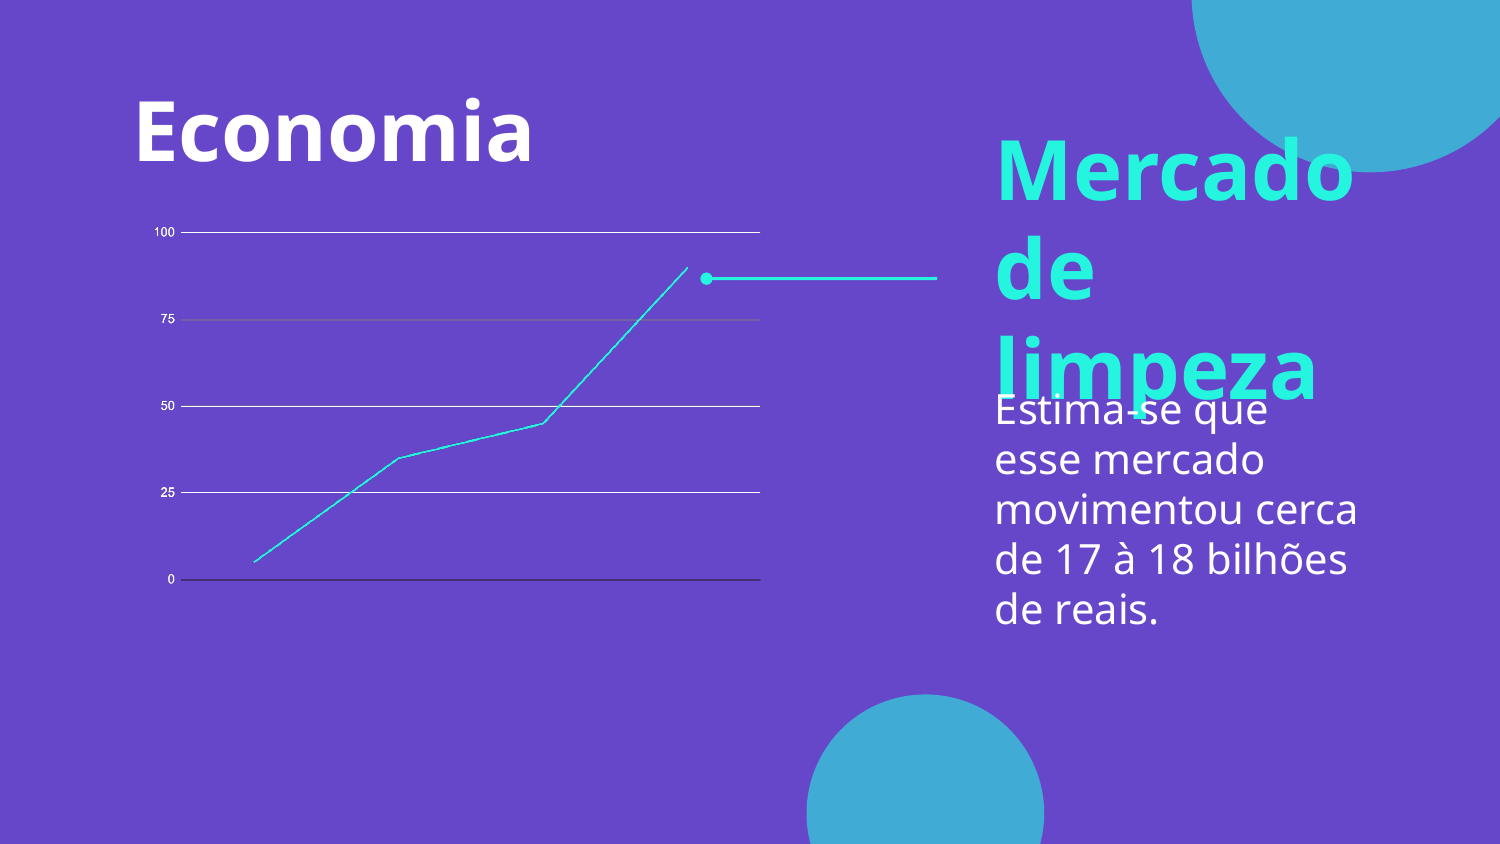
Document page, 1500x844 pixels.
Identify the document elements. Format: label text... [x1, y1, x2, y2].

title Economia [116, 62, 1383, 157]
text_box Estima-se que esse mercado movimentou cerca de 17 à 18 bilhões de reais. [979, 347, 1379, 668]
picture [133, 206, 780, 607]
text_box Mercado de limpeza [979, 240, 1422, 293]
